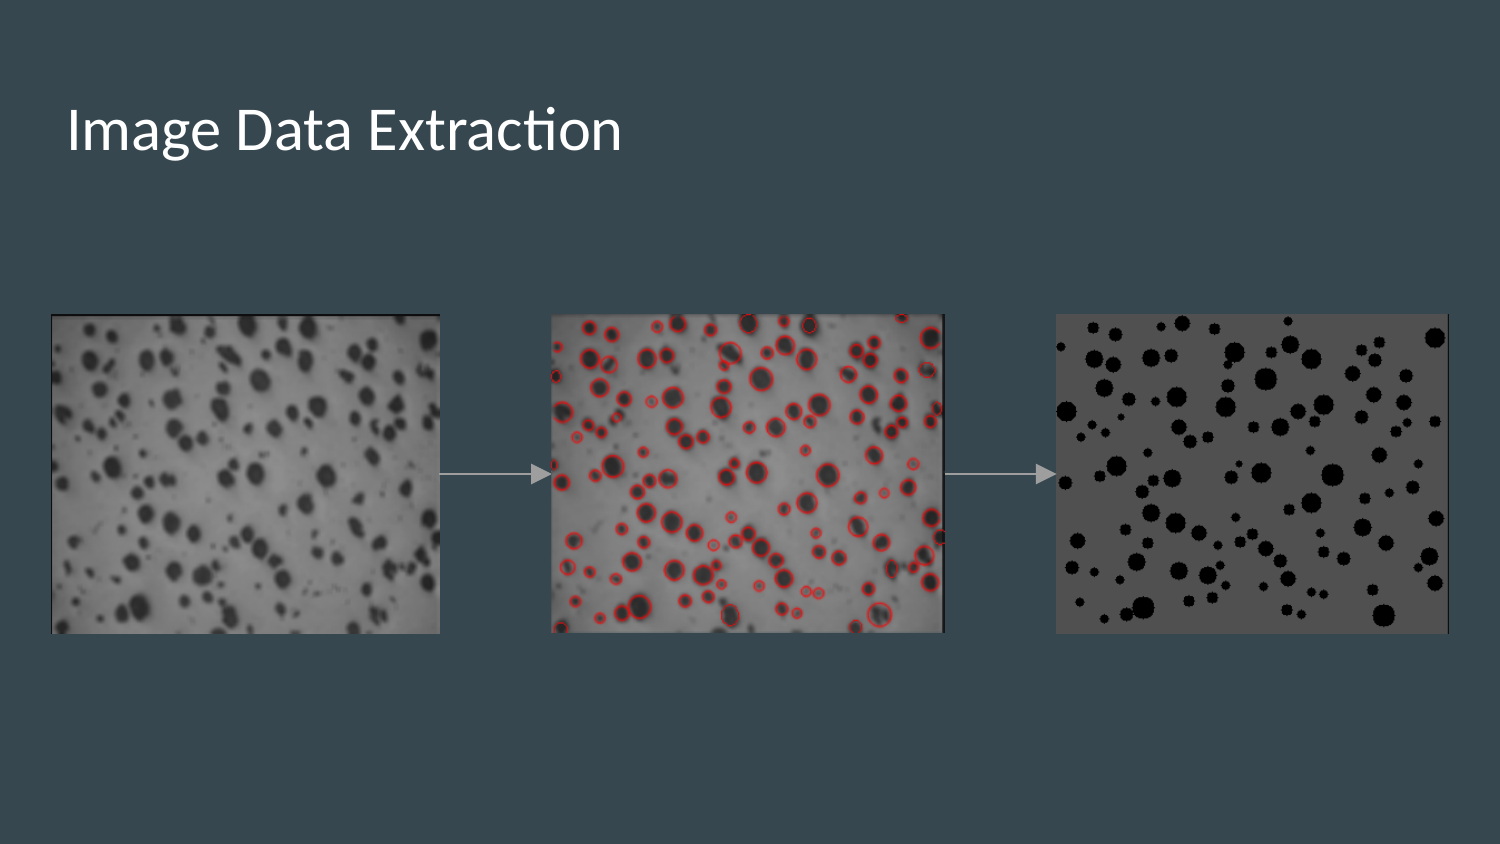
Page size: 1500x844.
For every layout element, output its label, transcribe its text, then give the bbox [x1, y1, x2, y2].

picture [551, 314, 945, 633]
picture [50, 314, 440, 634]
title Image Data Extraction [51, 72, 1449, 167]
picture [1056, 314, 1450, 634]
